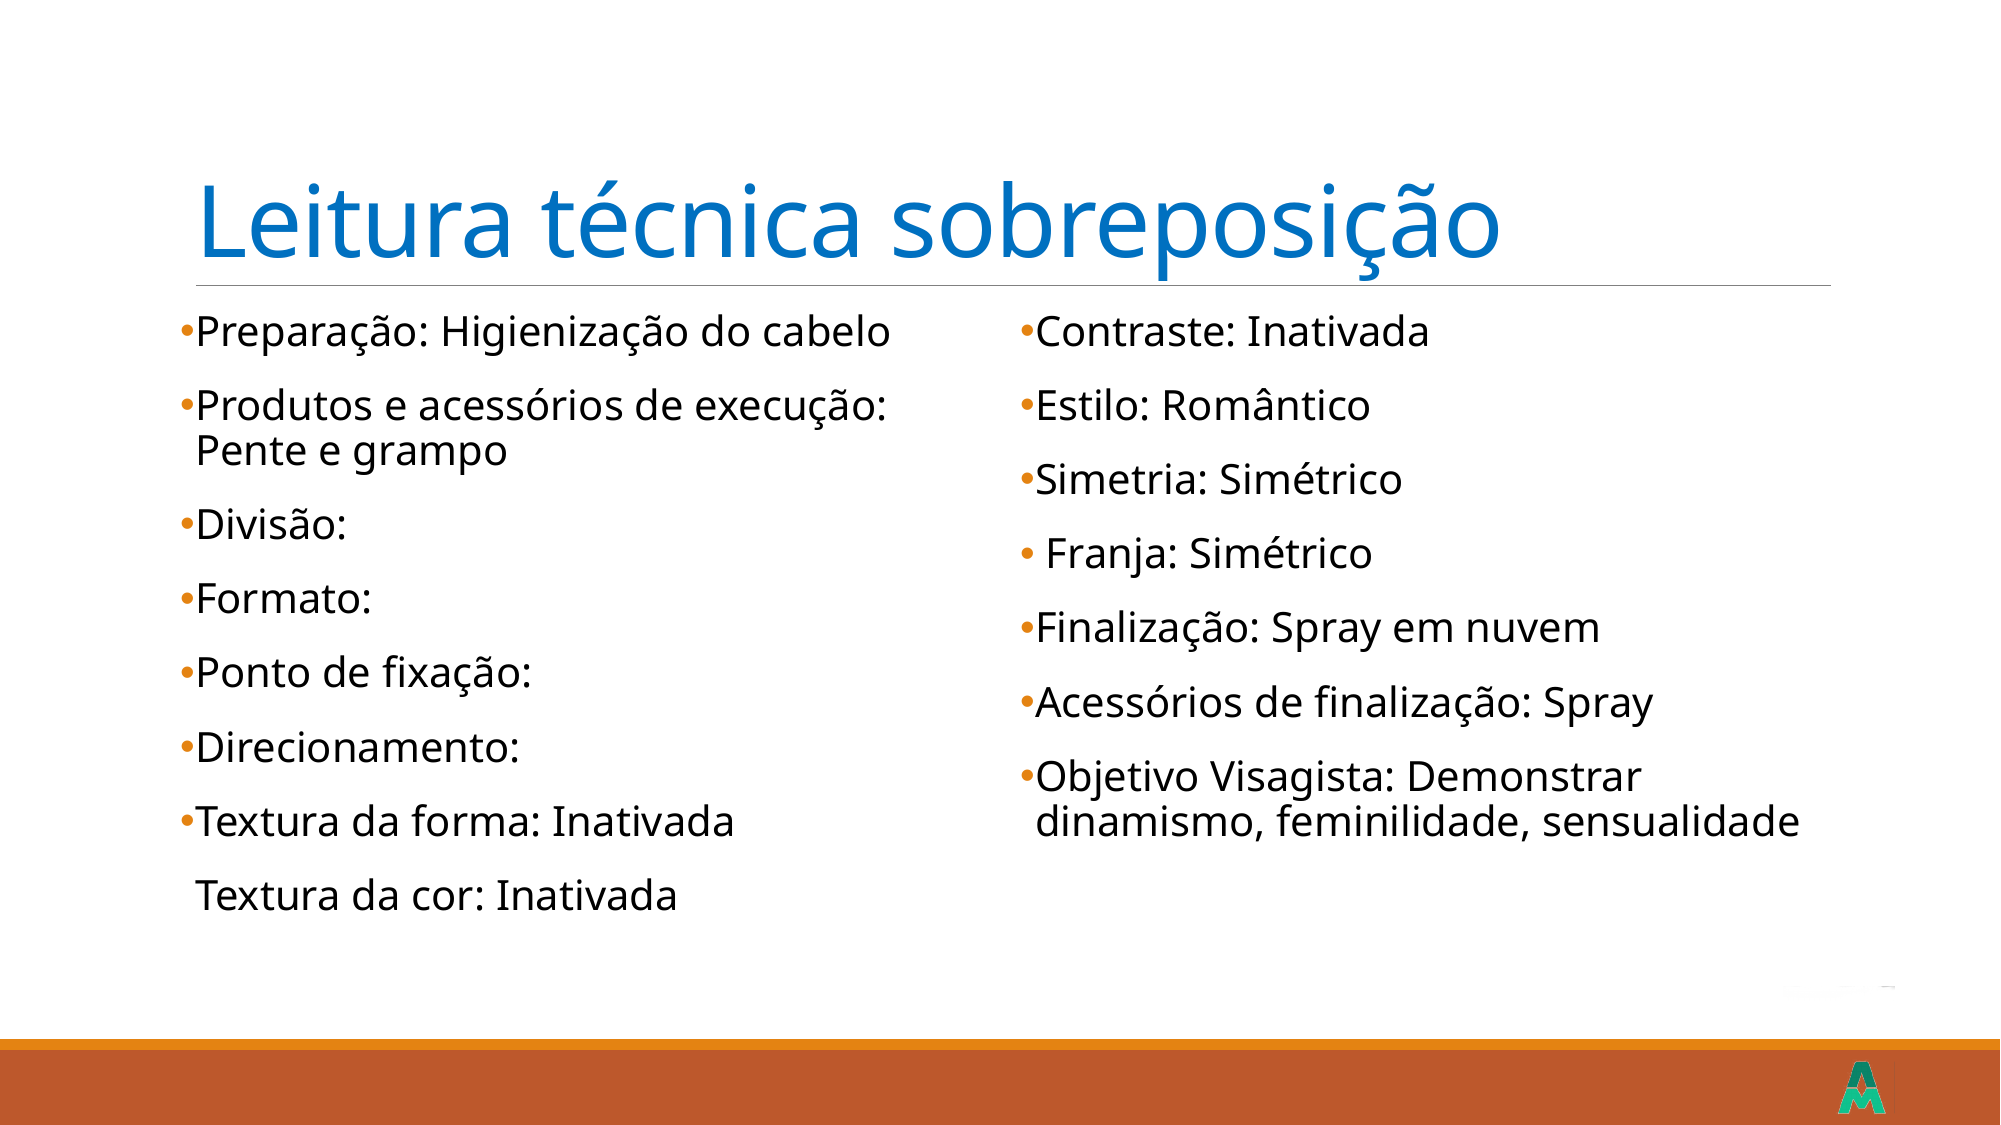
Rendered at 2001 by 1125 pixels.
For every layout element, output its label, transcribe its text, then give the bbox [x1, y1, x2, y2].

list Preparação: Higienização do cabelo Produtos e acessórios de execução: Pente e grampo Divisão: Formato: Ponto de fixação: Direcionamento: Textura da forma: Inativada Textura da cor: Inativada [180, 302, 990, 963]
picture [1783, 986, 1895, 1125]
list Contraste: Inativada Estilo: Romântico Simetria: Simétrico Franja: Simétrico Finalização: Spray em nuvem Acessórios de finalização: Spray Objetivo Visagista: Demonstrar dinamismo, feminilidade, sensualidade [1020, 302, 1830, 963]
title Leitura técnica sobreposição [180, 47, 1830, 285]
